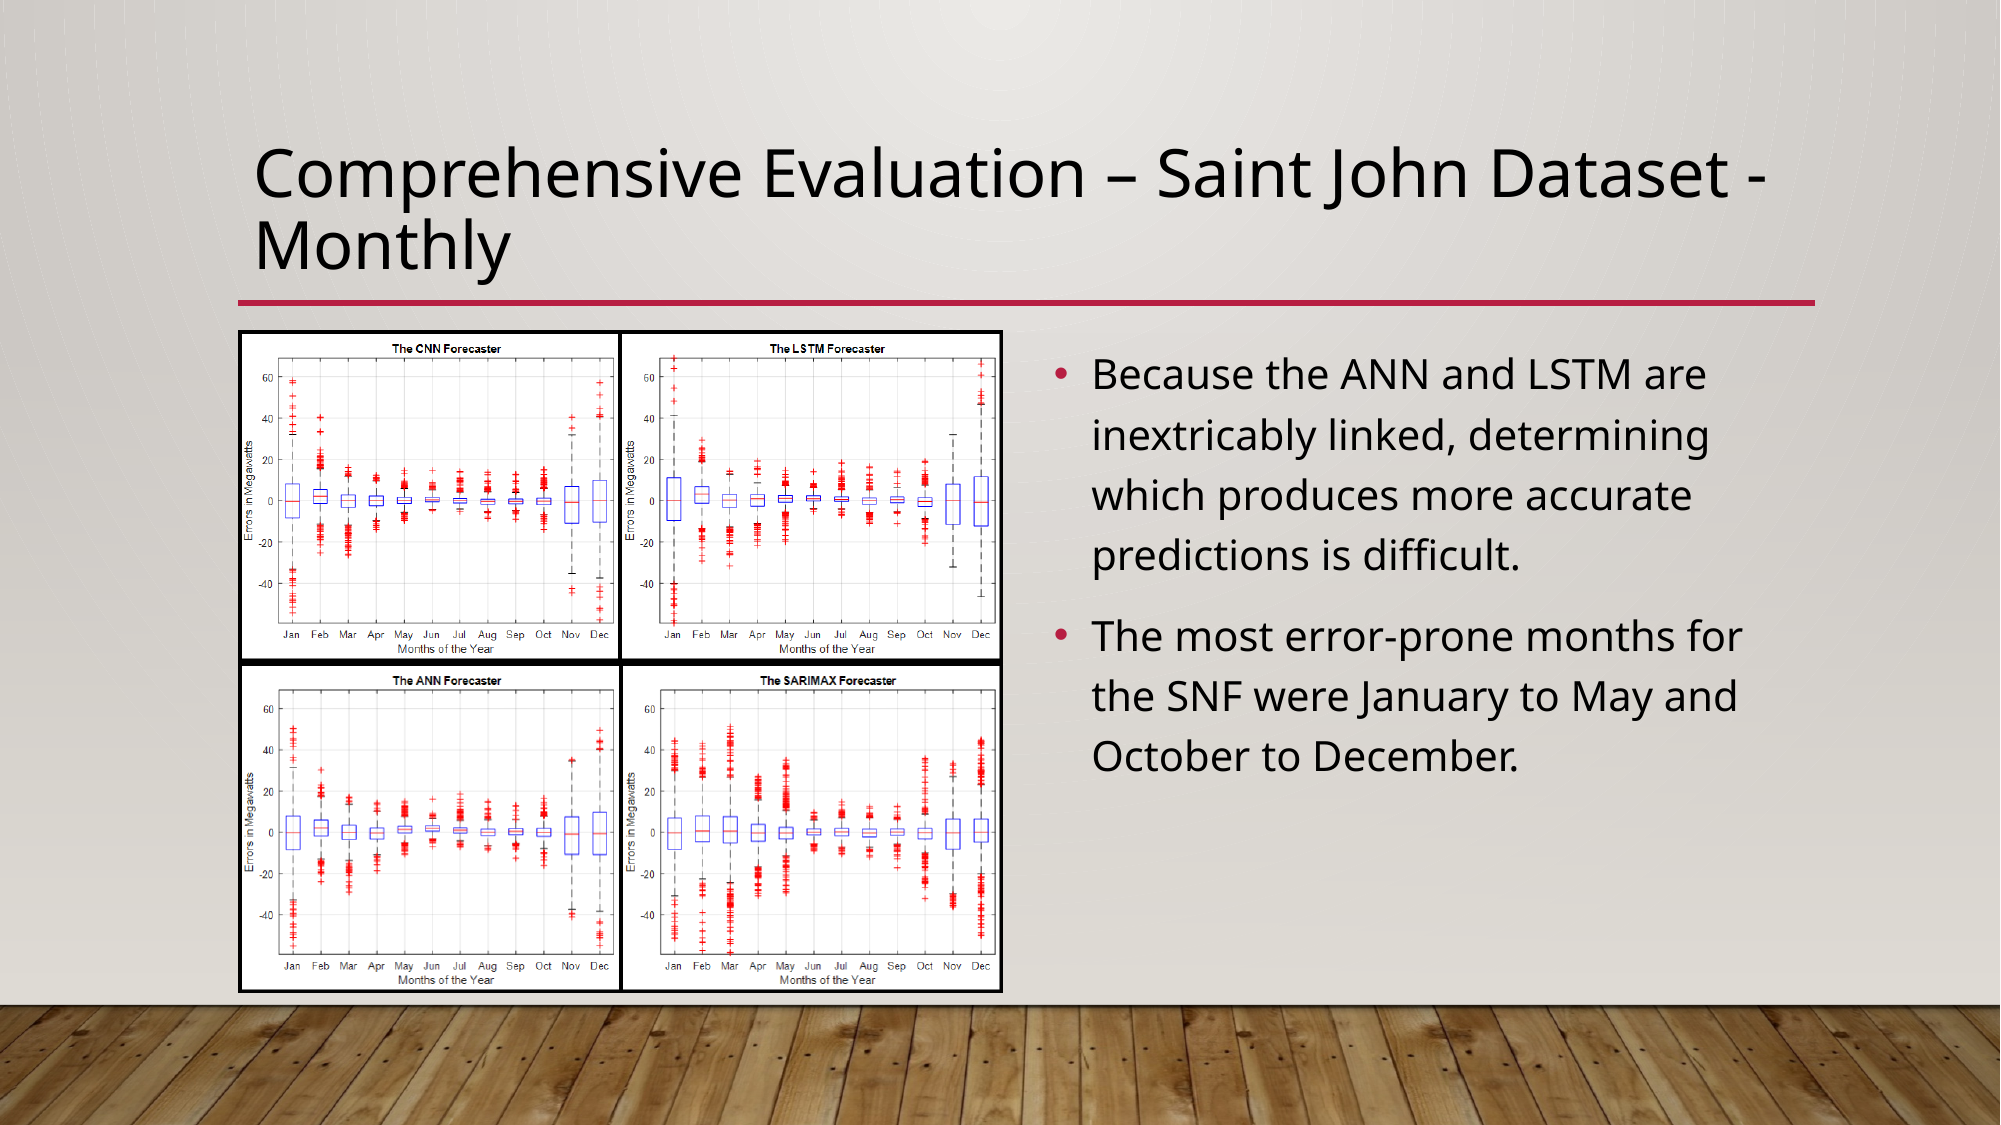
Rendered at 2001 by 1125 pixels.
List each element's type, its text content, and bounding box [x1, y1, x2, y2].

picture [0, 1005, 2000, 1125]
picture [237, 330, 1003, 994]
title Comprehensive Evaluation – Saint John Dataset - Monthly [238, 131, 1814, 305]
list Because the ANN and LSTM are inextricably linked, determining which produces more accurate predictions is difficult. The most error-prone months for the SNF were January to May and October to December. [1038, 330, 1814, 984]
